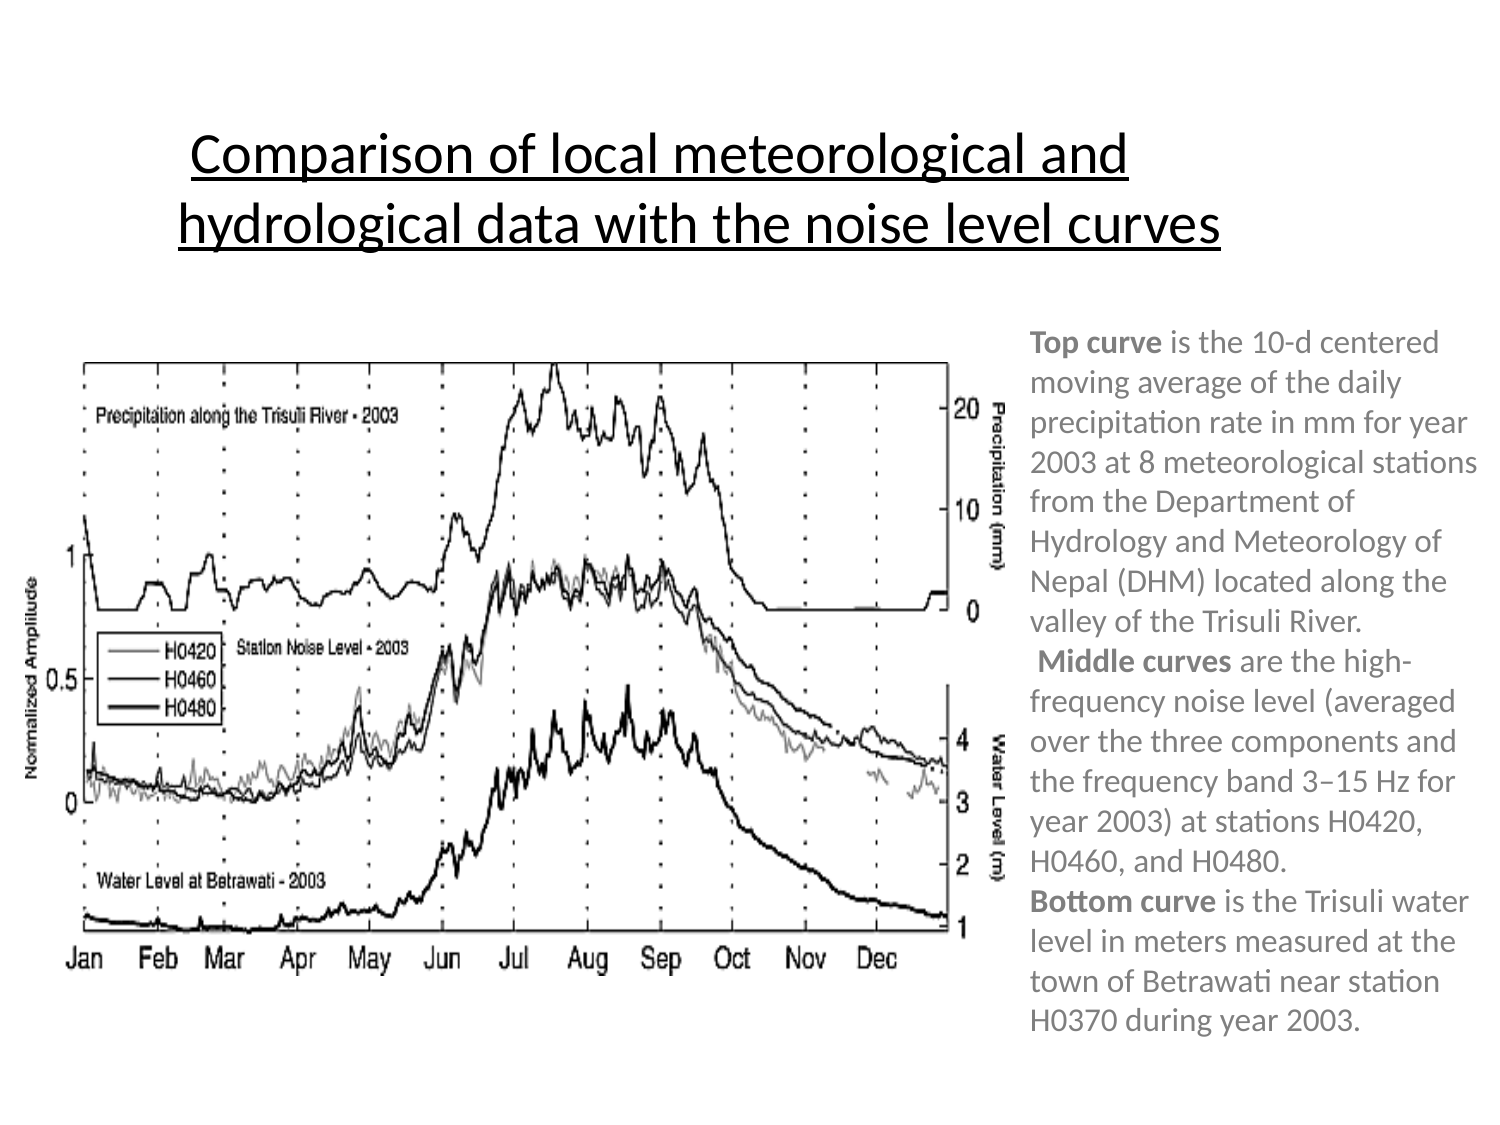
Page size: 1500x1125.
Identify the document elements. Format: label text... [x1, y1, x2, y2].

text_box Top curve is the 10-d centered moving average of the daily precipitation rate in mm for year 2003 at 8 meteorological stations from the Department of Hydrology and Meteorology of Nepal (DHM) located along the valley of the Trisuli River. Middle curves are the high-frequency noise level (averaged over the three components and the frequency band 3–15 Hz for year 2003) at stations H0420, H0460, and H0480. Bottom curve is the Trisuli water level in meters measured at the town of Betrawati near station H0370 during year 2003. [1014, 312, 1500, 1046]
picture [25, 362, 1005, 977]
text_box Comparison of local meteorological and hydrological data with the noise level curves [162, 37, 1325, 263]
